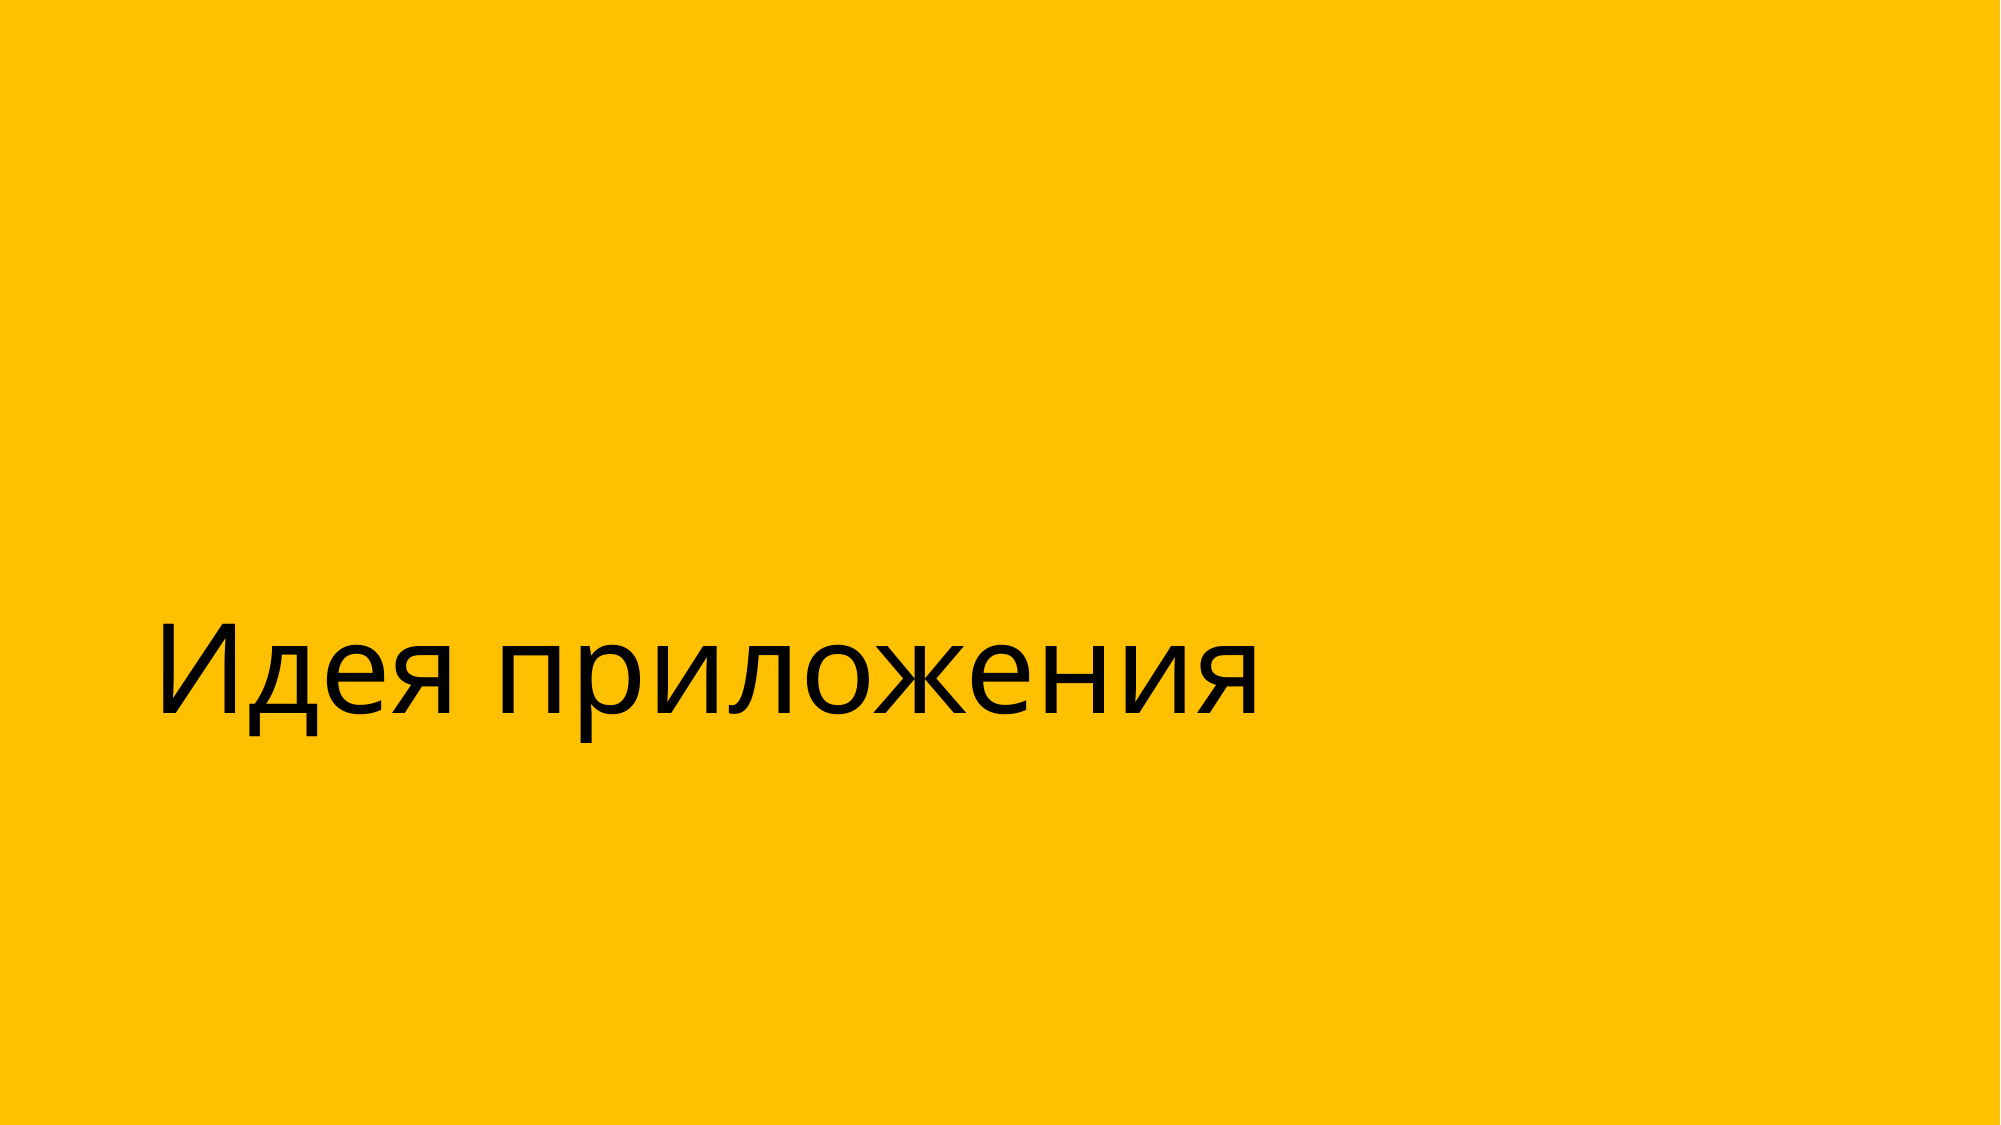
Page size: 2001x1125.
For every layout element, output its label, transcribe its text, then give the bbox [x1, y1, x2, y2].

title Идея приложения [136, 386, 1862, 749]
